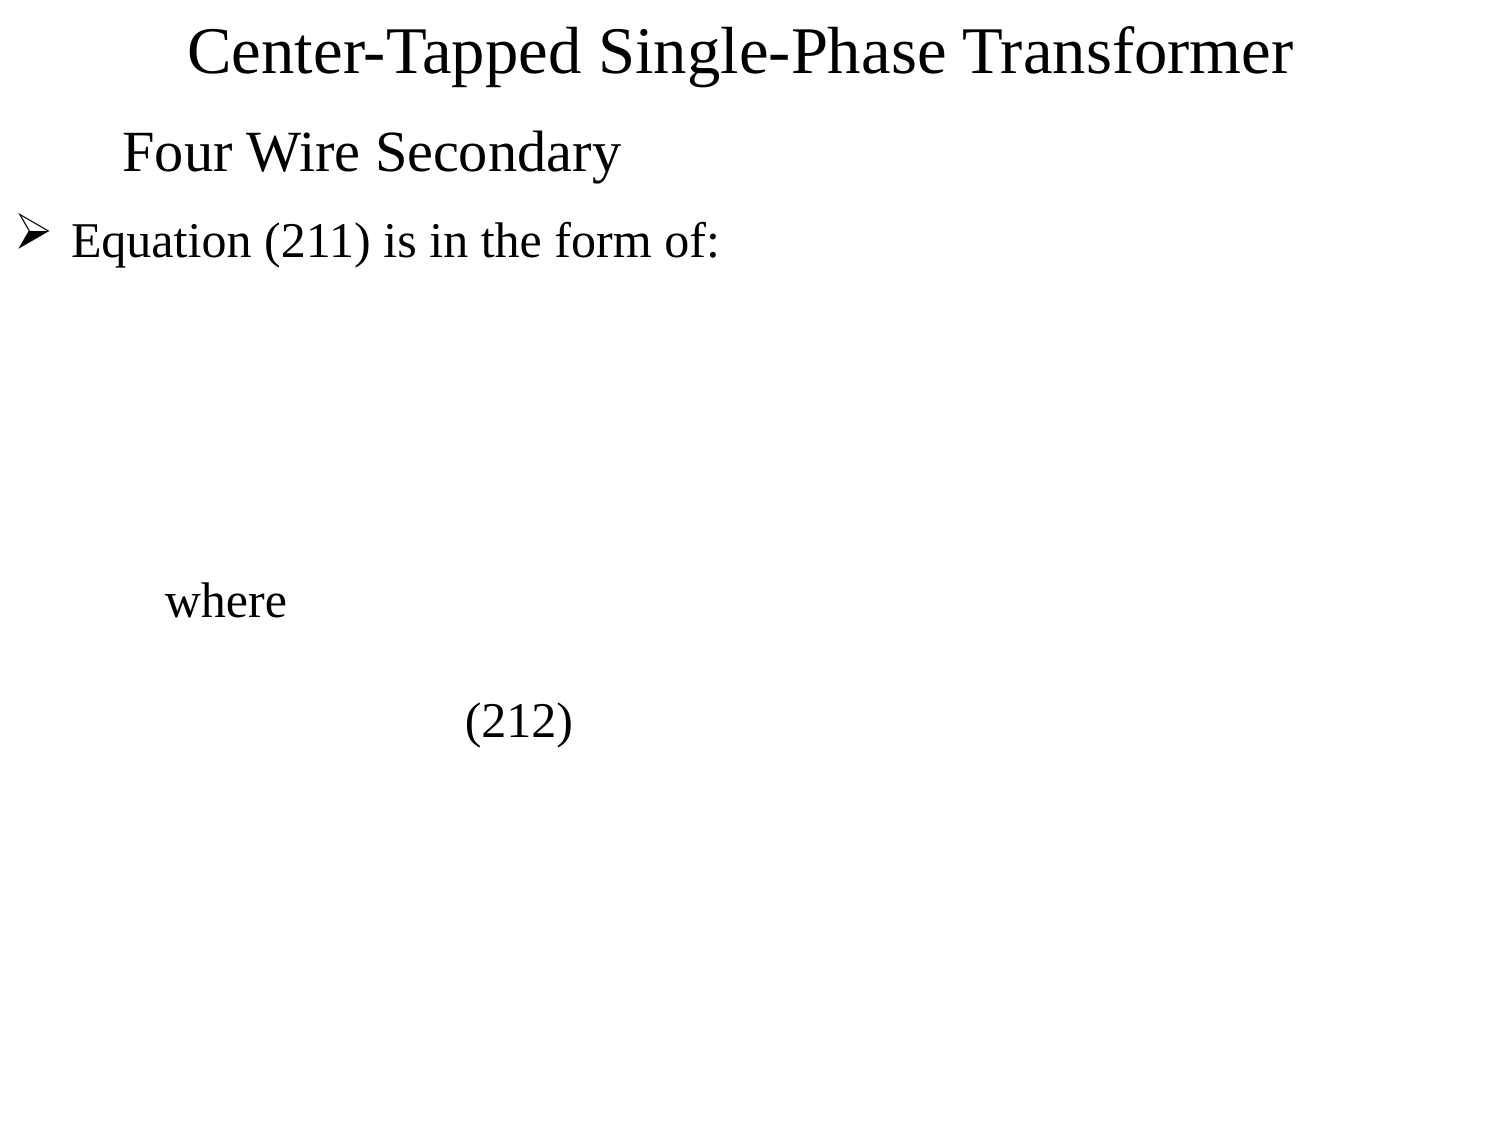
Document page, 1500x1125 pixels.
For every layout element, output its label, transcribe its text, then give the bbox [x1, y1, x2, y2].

text_box Four Wire Secondary [32, 106, 637, 191]
text_box Center-Tapped Single-Phase Transformer [0, 0, 1500, 95]
